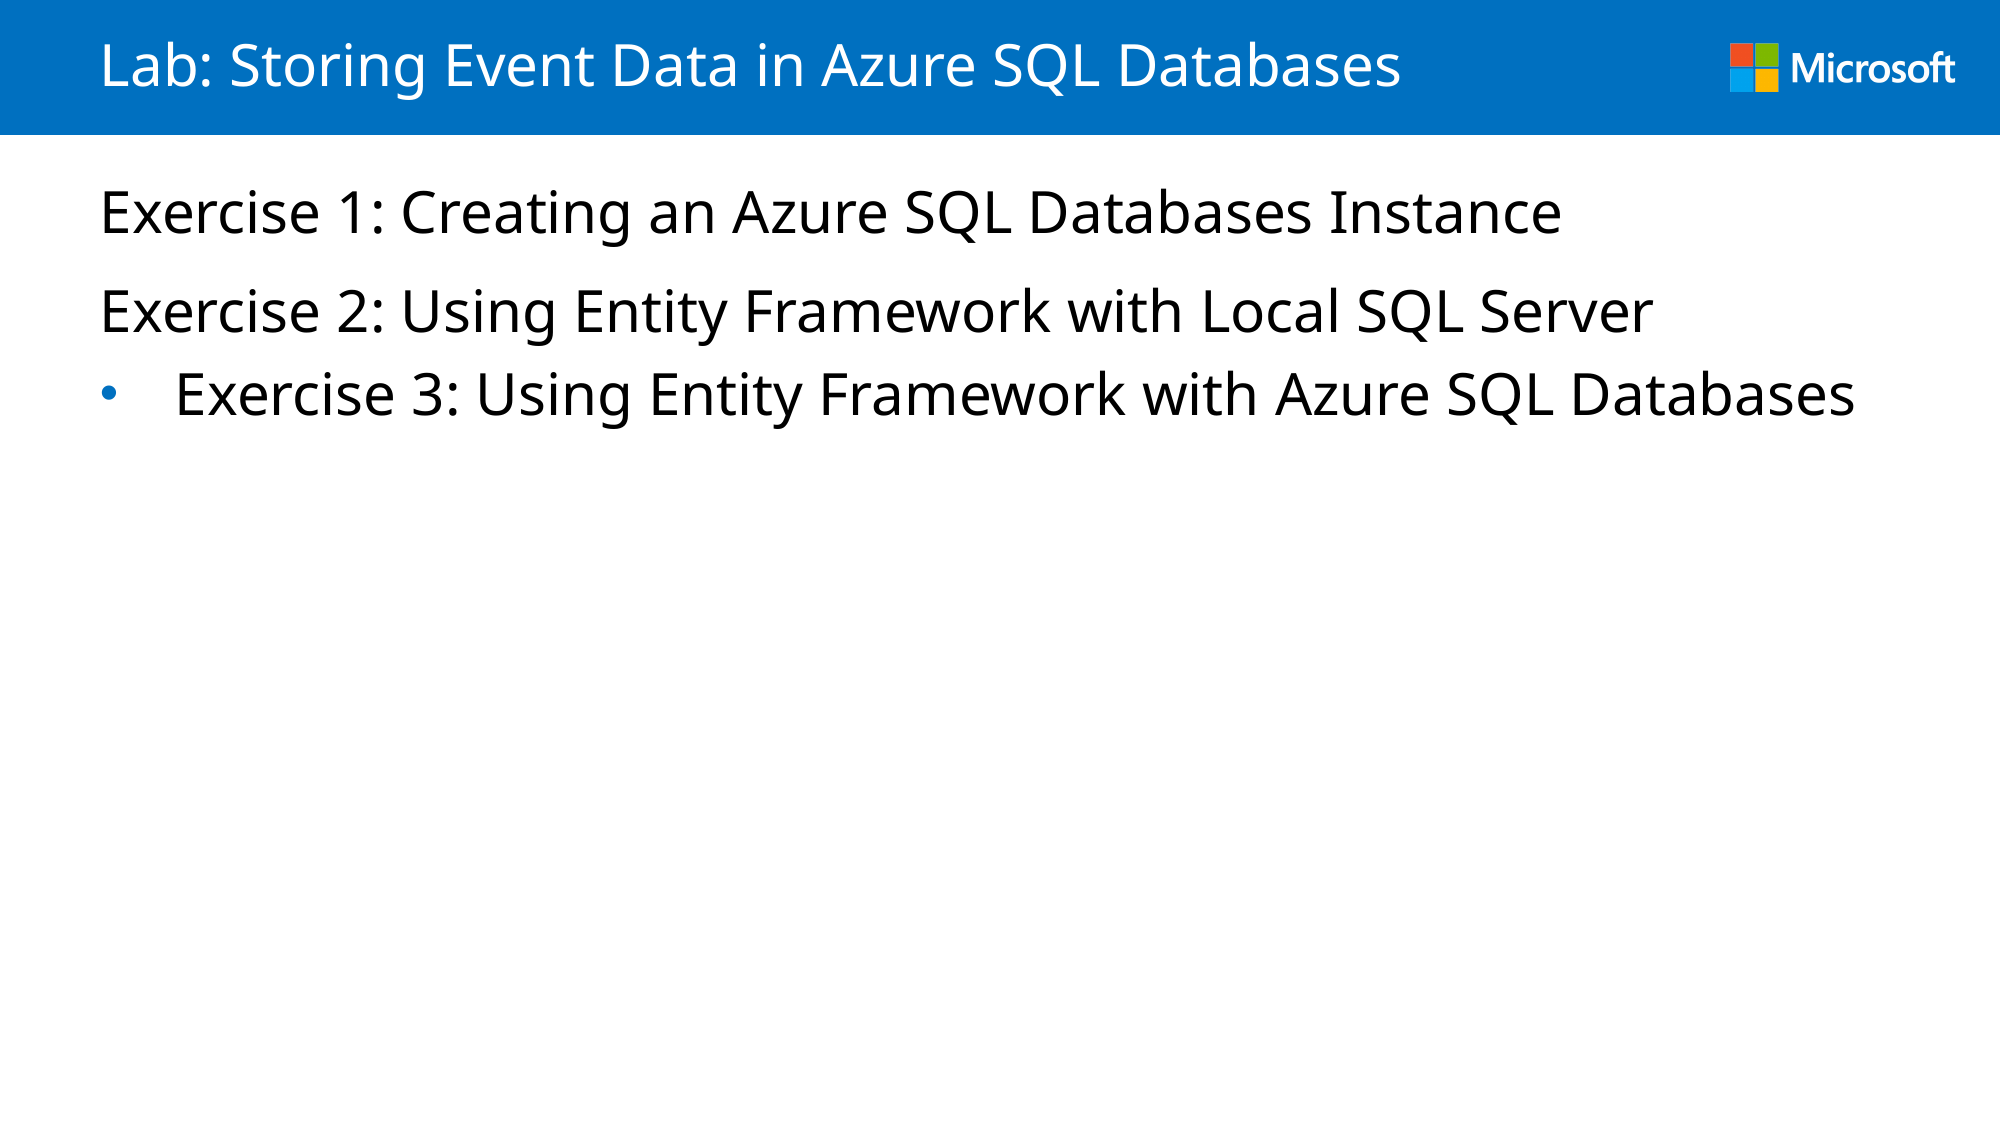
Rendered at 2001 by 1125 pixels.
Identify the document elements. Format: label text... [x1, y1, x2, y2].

list Exercise 1: Creating an Azure SQL Databases Instance Exercise 2: Using Entity Framework with Local SQL Server Exercise 3: Using Entity Framework with Azure SQL Databases [99, 174, 1901, 813]
title Lab: Storing Event Data in Azure SQL Databases [99, 0, 1901, 136]
picture [1901, 14, 1986, 121]
